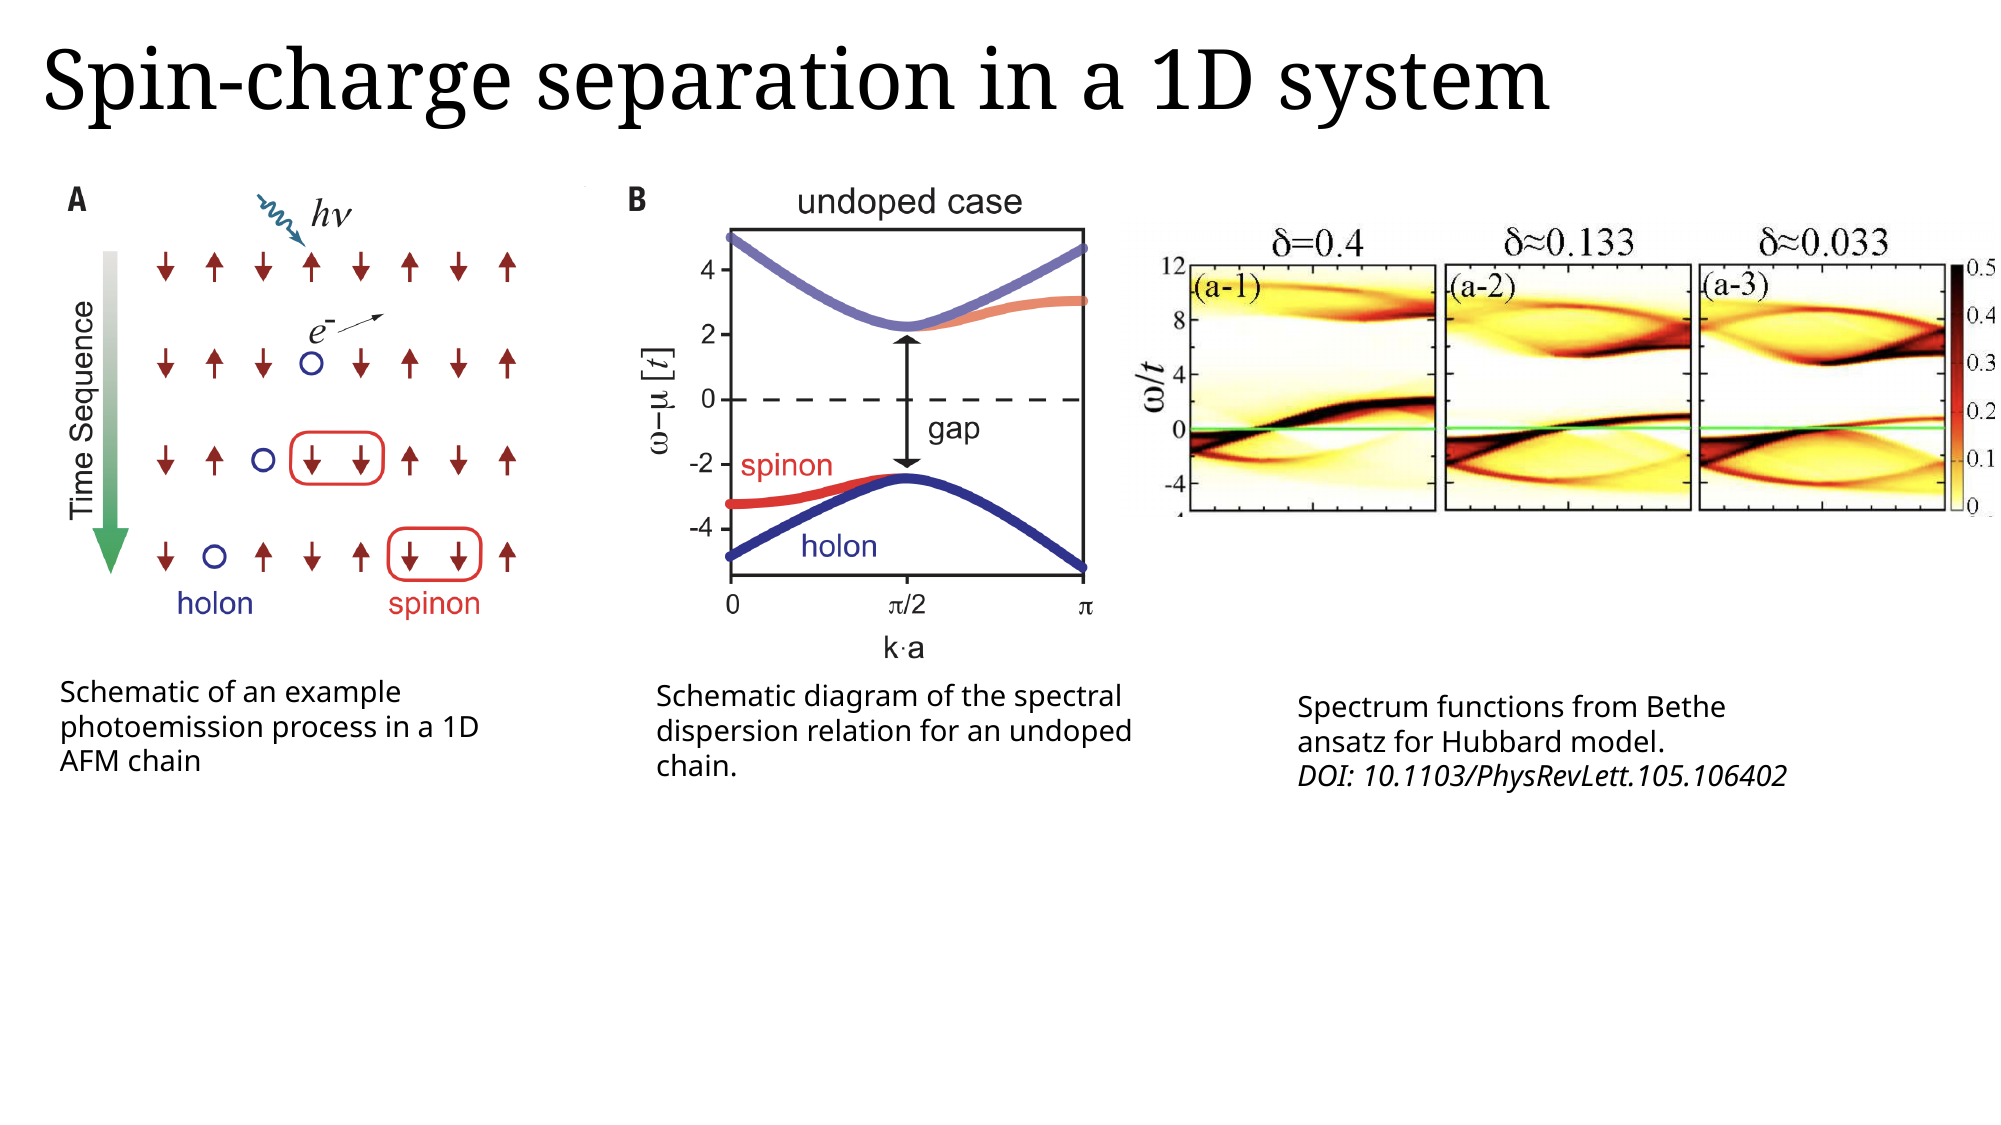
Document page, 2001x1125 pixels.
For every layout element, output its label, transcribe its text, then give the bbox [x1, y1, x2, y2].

text_box Spectrum functions from Bethe ansatz for Hubbard model. DOI: 10.1103/PhysRevLett.105.106402 [1282, 680, 1813, 801]
text_box Schematic of an example photoemission process in a 1D AFM chain [45, 666, 558, 786]
title Spin-charge separation in a 1D system [27, 3, 1753, 162]
picture [45, 161, 1995, 666]
text_box Schematic diagram of the spectral dispersion relation for an undoped chain. [641, 670, 1172, 790]
